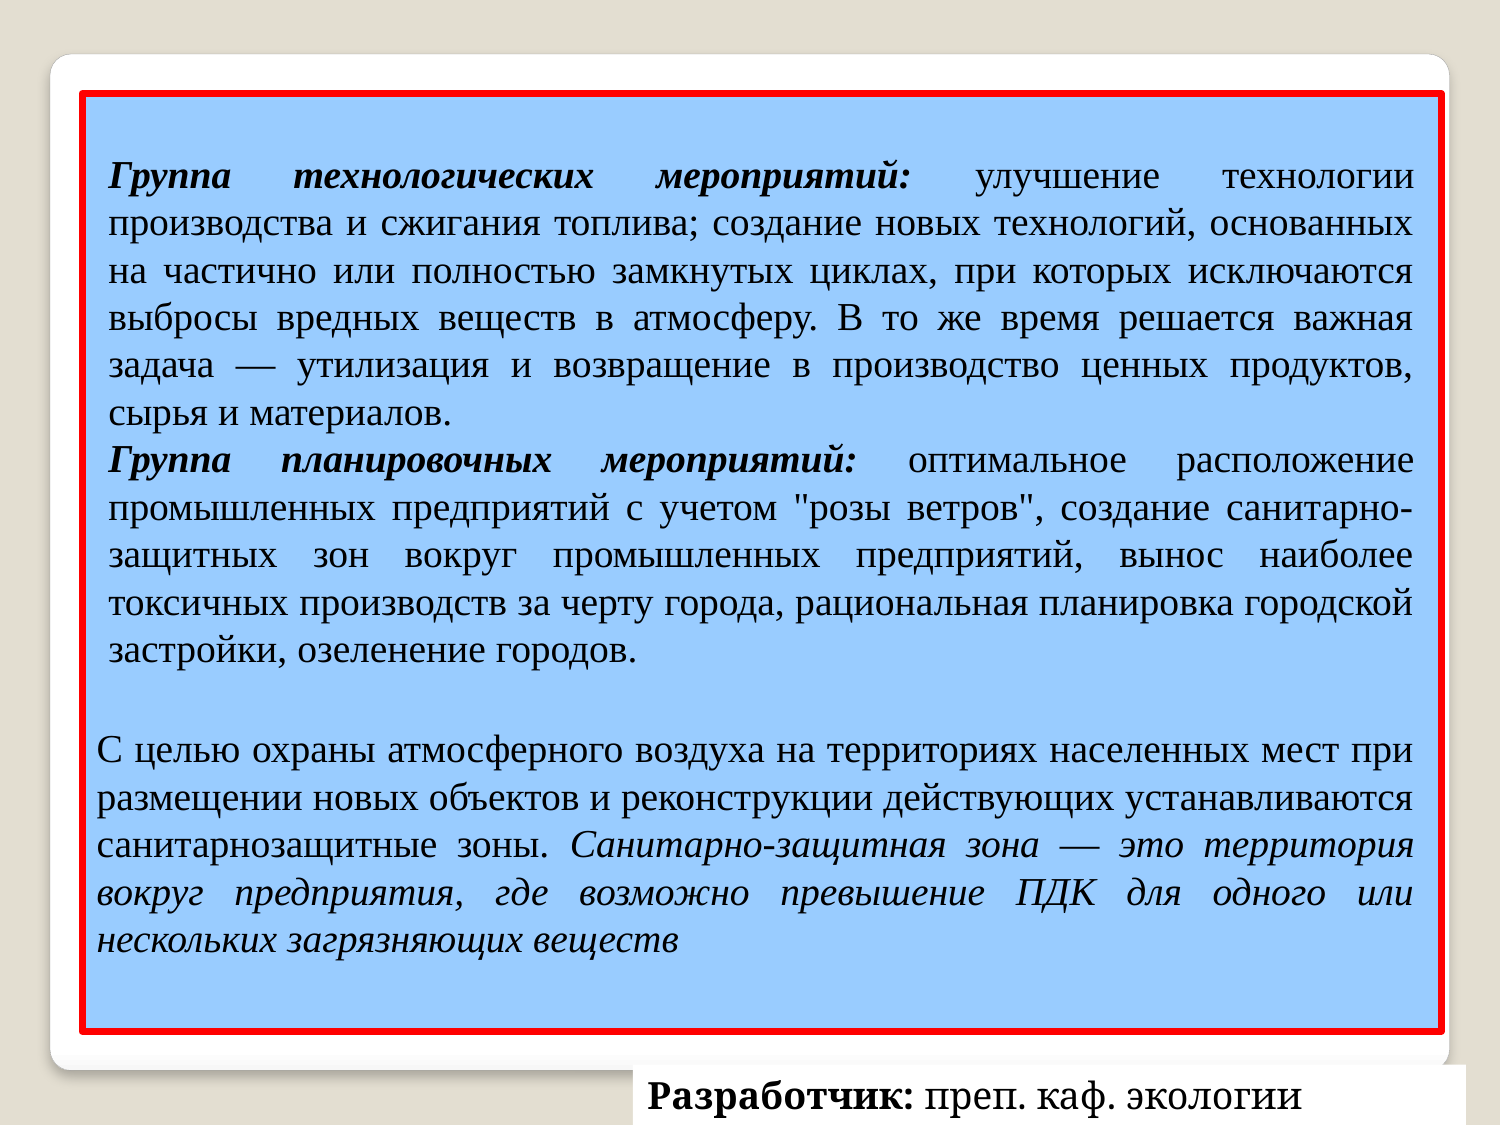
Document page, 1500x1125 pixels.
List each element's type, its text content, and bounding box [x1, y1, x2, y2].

text_box [79, 90, 1445, 1035]
text_box Группа технологических мероприятий: улучшение технологии производства и сжигания топлива; создание новых технологий, основанных на частично или полностью замкнутых циклах, при которых исключаются выбросы вредных веществ в атмосферу. В то же время решается важная задача — утилизация и возвращение в производство ценных продуктов, сырья и материалов. Группа планировочных мероприятий: оптимальное расположение промышленных предприятий с учетом "розы ветров", создание санитарно-защитных зон вокруг промышленных предприятий, вынос наиболее токсичных производств за черту города, рациональная планировка городской застройки, озеленение городов. [93, 93, 1430, 621]
text_box С целью охраны атмосферного воздуха на территориях населенных мест при размещении новых объектов и реконструкции действующих устанавливаются санитарнозащитные зоны. Санитарно-защитная зона — это территория вокруг предприятия, где возможно превышение ПДК для одного или нескольких загрязняющих веществ [81, 621, 1430, 969]
text_box Разработчик: преп. каф. экологии Кирвель П.И. [632, 1064, 1466, 1125]
